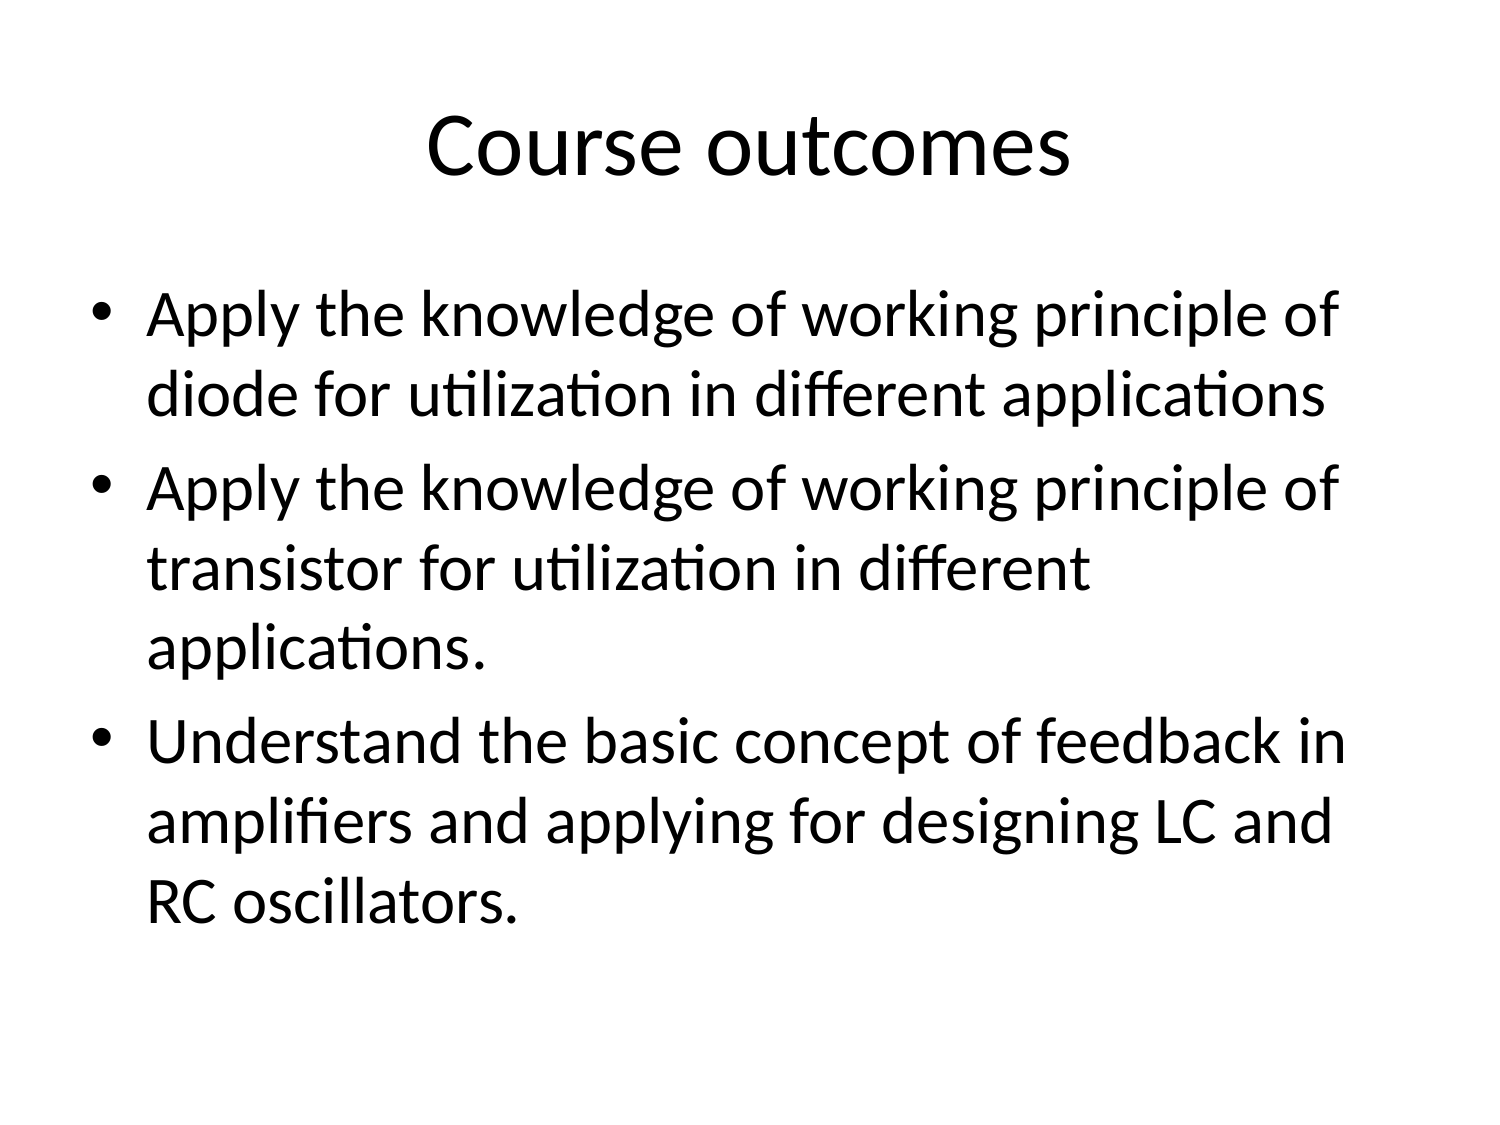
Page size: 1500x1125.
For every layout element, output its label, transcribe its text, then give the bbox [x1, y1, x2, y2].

list Apply the knowledge of working principle of diode for utilization in different applications Apply the knowledge of working principle of transistor for utilization in different applications. Understand the basic concept of feedback in amplifiers and applying for designing LC and RC oscillators. [75, 262, 1425, 1005]
title Course outcomes [75, 45, 1425, 233]
